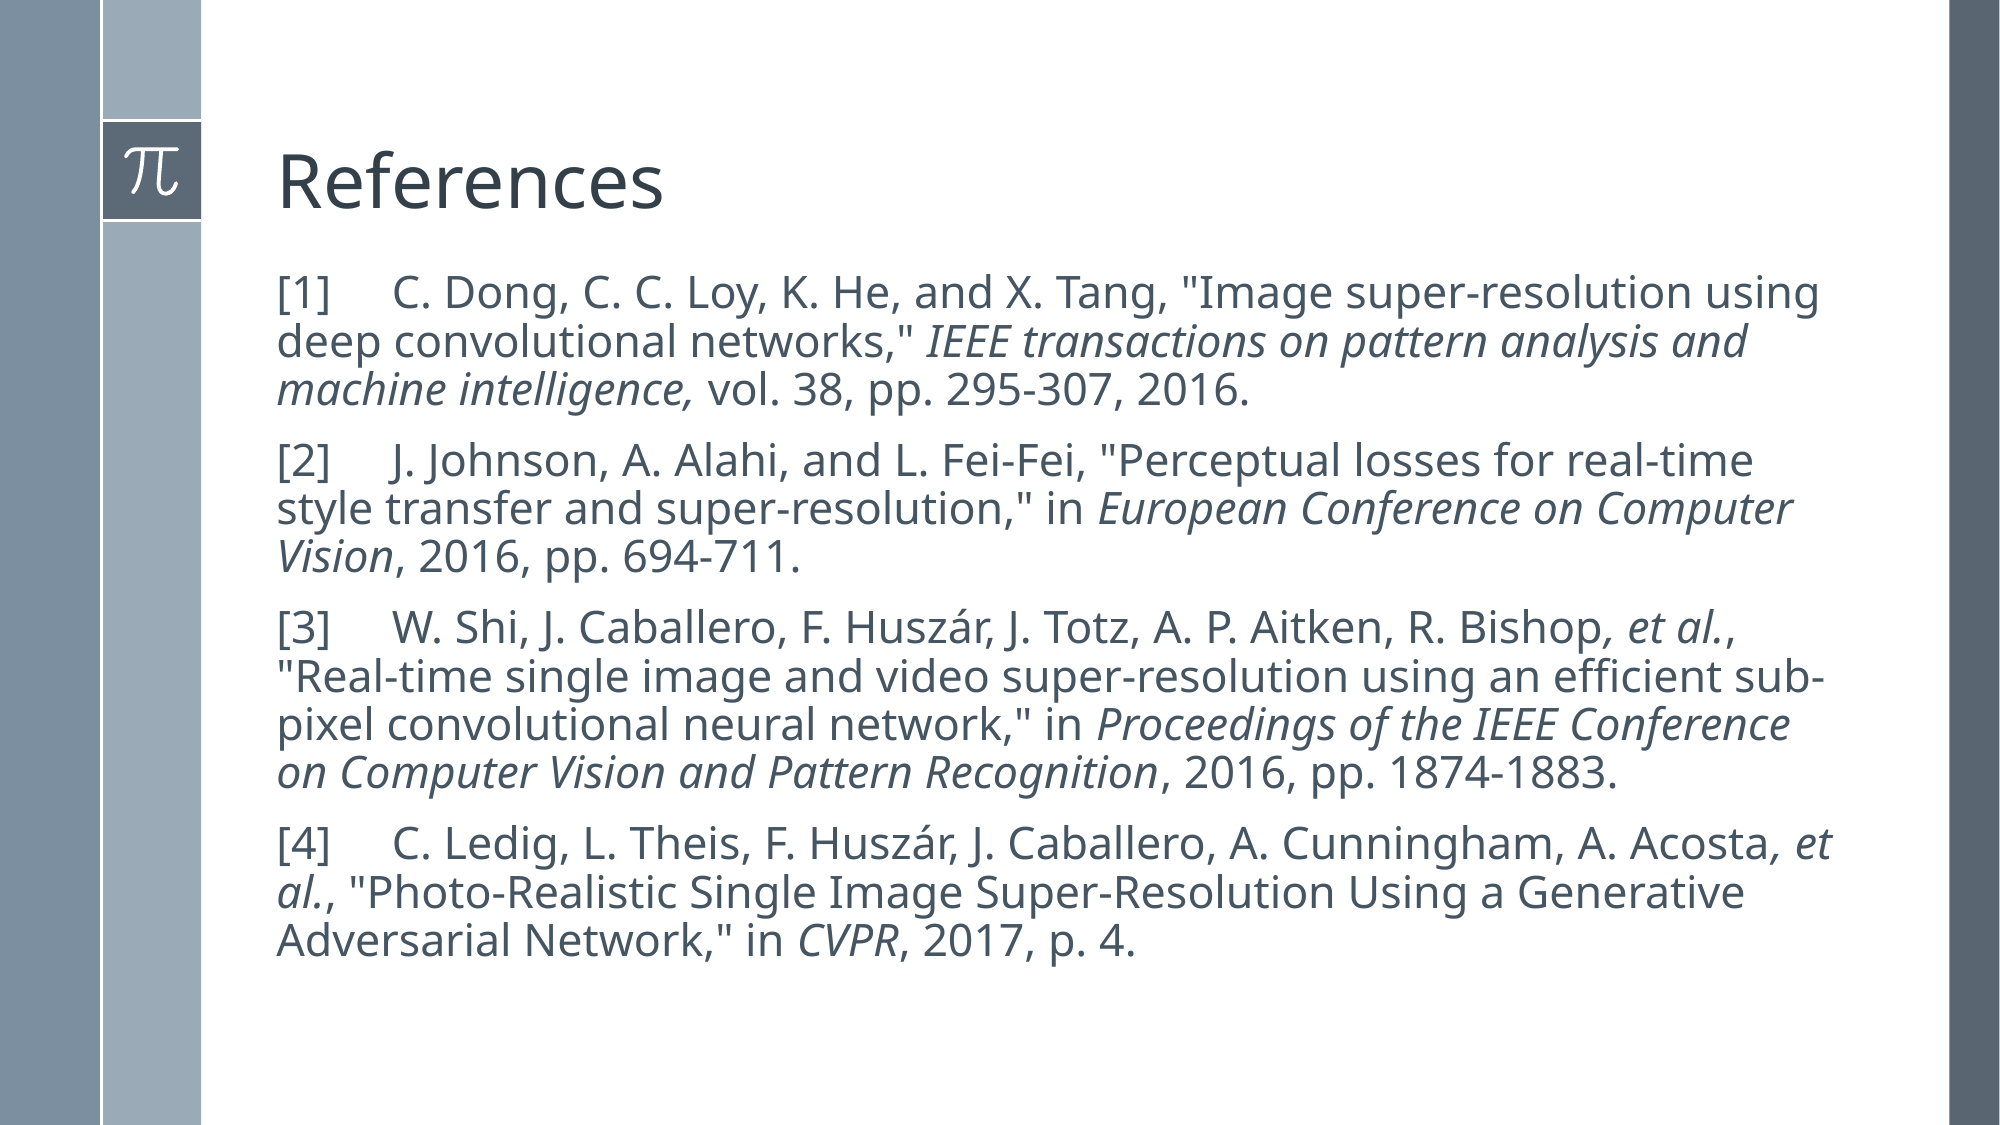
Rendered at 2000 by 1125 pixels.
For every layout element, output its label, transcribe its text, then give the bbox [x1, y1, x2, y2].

list [1] C. Dong, C. C. Loy, K. He, and X. Tang, "Image super-resolution using deep convolutional networks," IEEE transactions on pattern analysis and machine intelligence, vol. 38, pp. 295-307, 2016. [2] J. Johnson, A. Alahi, and L. Fei-Fei, "Perceptual losses for real-time style transfer and super-resolution," in European Conference on Computer Vision, 2016, pp. 694-711. [3] W. Shi, J. Caballero, F. Huszár, J. Totz, A. P. Aitken, R. Bishop, et al., "Real-time single image and video super-resolution using an efficient sub-pixel convolutional neural network," in Proceedings of the IEEE Conference on Computer Vision and Pattern Recognition, 2016, pp. 1874-1883. [4] C. Ledig, L. Theis, F. Huszár, J. Caballero, A. Cunningham, A. Acosta, et al., "Photo-Realistic Single Image Super-Resolution Using a Generative Adversarial Network," in CVPR, 2017, p. 4. [261, 262, 1867, 1013]
title References [261, 29, 1867, 233]
